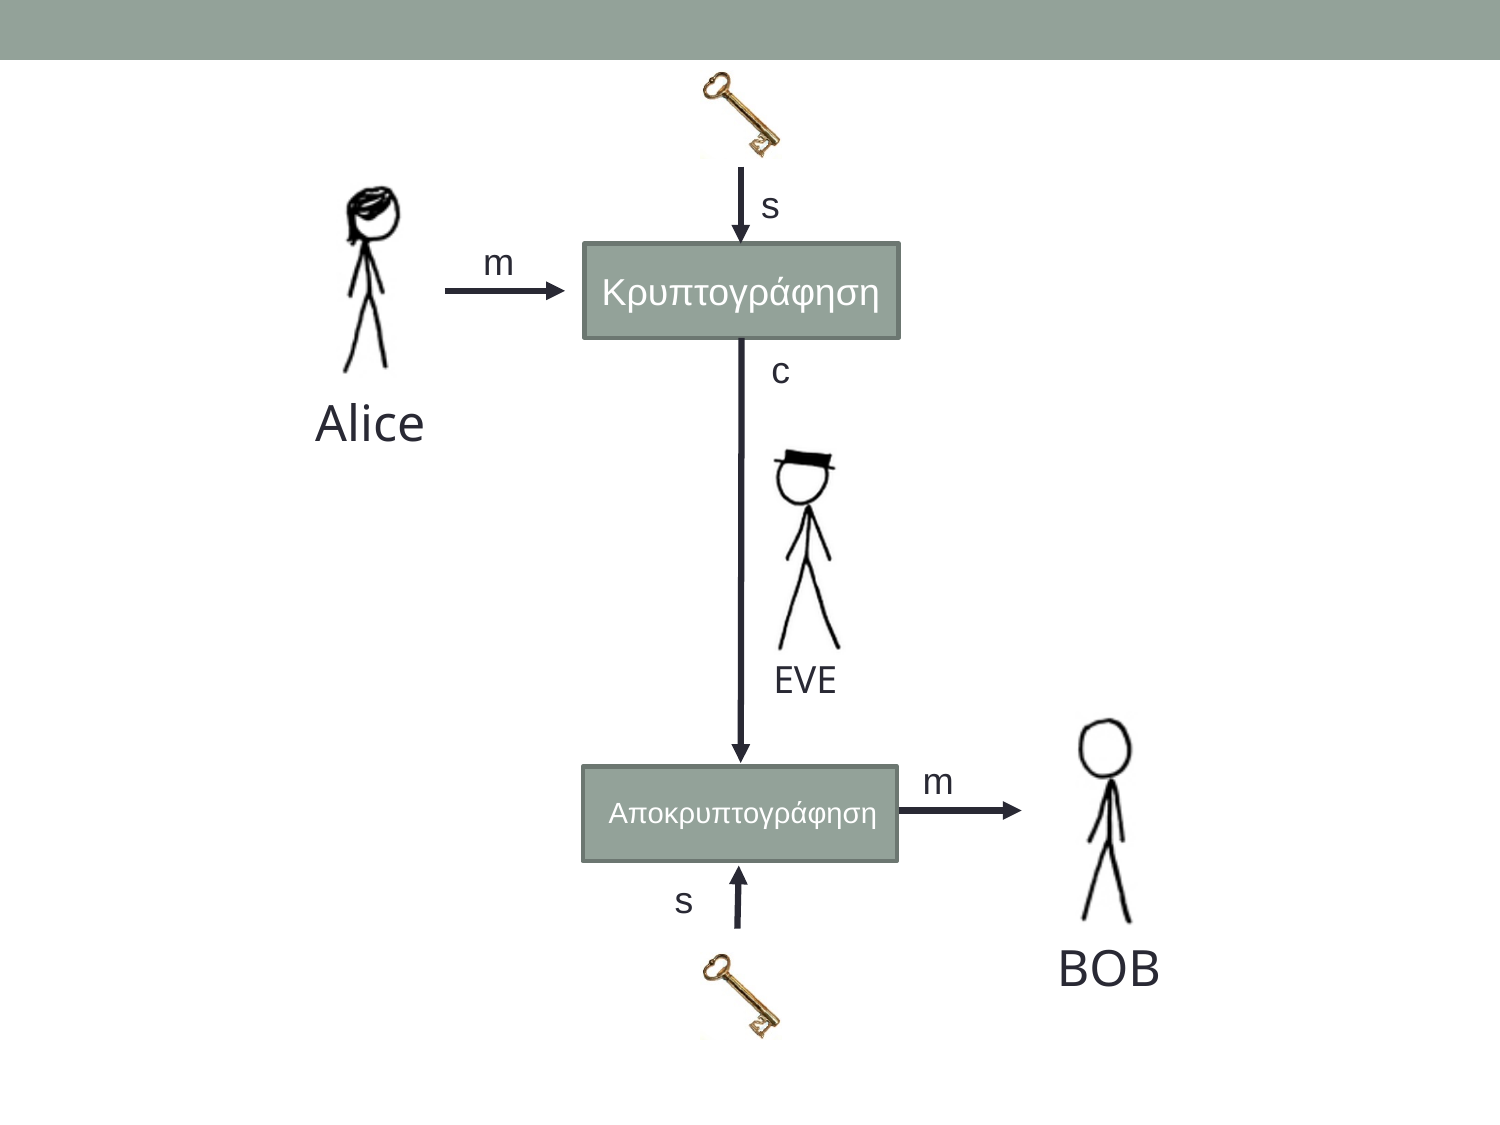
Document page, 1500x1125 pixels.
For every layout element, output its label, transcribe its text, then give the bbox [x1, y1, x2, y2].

text_box m [907, 749, 969, 807]
picture [770, 438, 847, 657]
picture [1075, 710, 1143, 929]
text_box m [468, 230, 530, 287]
text_box EVE [758, 648, 853, 709]
text_box [582, 241, 901, 340]
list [336, 166, 405, 385]
text_box Αποκρυπτογράφηση [588, 786, 897, 837]
picture [700, 951, 782, 1041]
text_box Κρυπτογράφηση [582, 260, 899, 321]
text_box Alice [295, 384, 445, 459]
text_box [581, 764, 899, 863]
text_box s [749, 173, 795, 233]
text_box BOB [1034, 928, 1184, 1004]
text_box s [659, 868, 709, 928]
picture [700, 70, 782, 159]
text_box c [756, 338, 805, 399]
